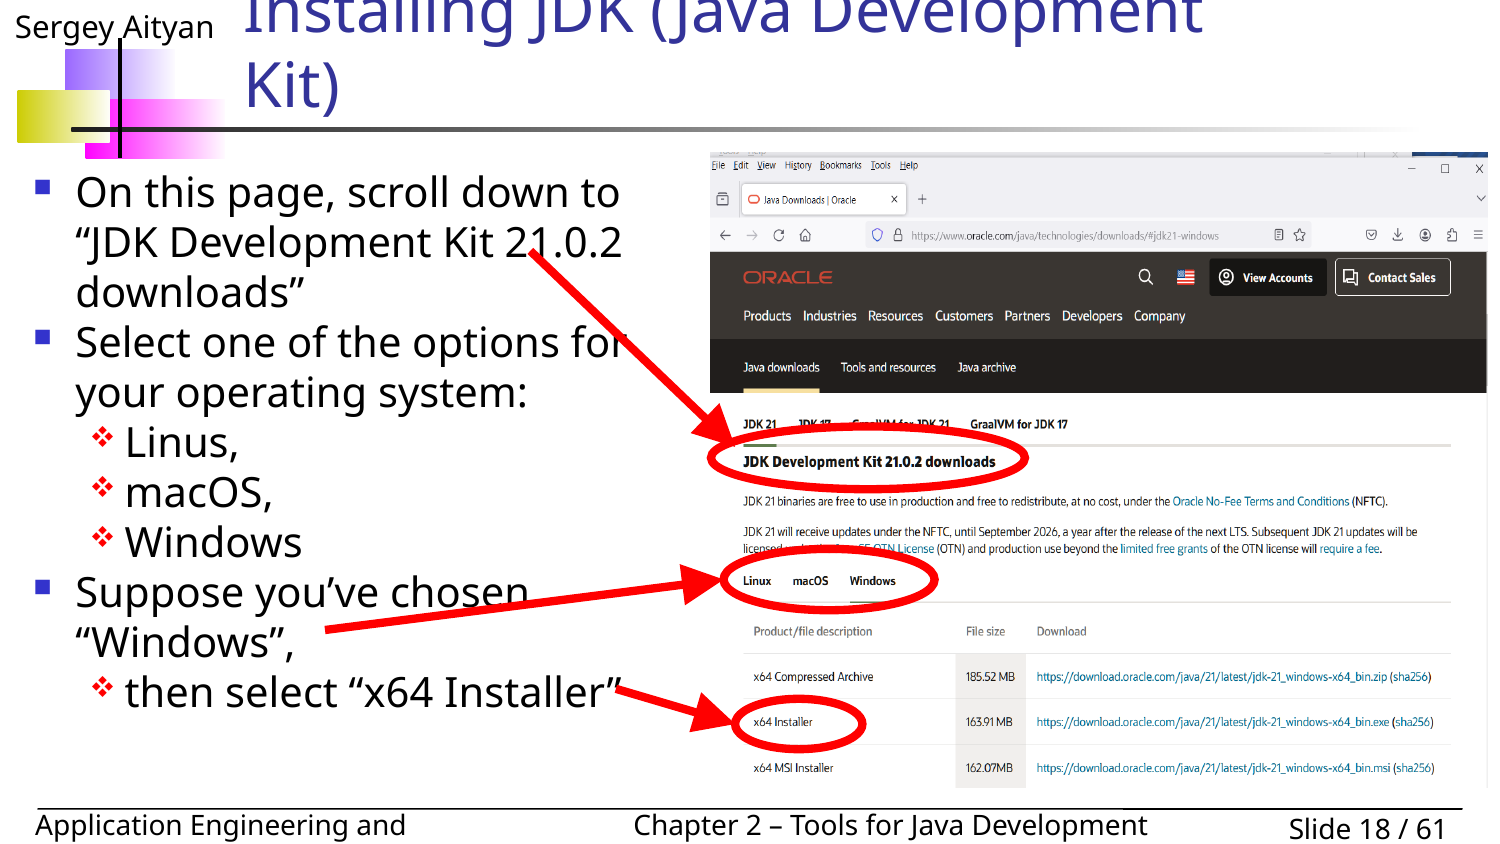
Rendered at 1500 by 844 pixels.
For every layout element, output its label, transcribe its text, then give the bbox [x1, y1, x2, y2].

title Installing JDK (Java Development Kit) [228, 46, 1332, 128]
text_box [615, 688, 736, 725]
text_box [324, 579, 724, 631]
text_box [530, 250, 736, 448]
list On this page, scroll down to “JDK Development Kit 21.0.2 downloads” Select one of the options for your operating system: Linus, macOS, Windows Suppose you’ve chosen “Windows”, then select “x64 Installer” [18, 158, 705, 699]
picture [710, 152, 1488, 788]
